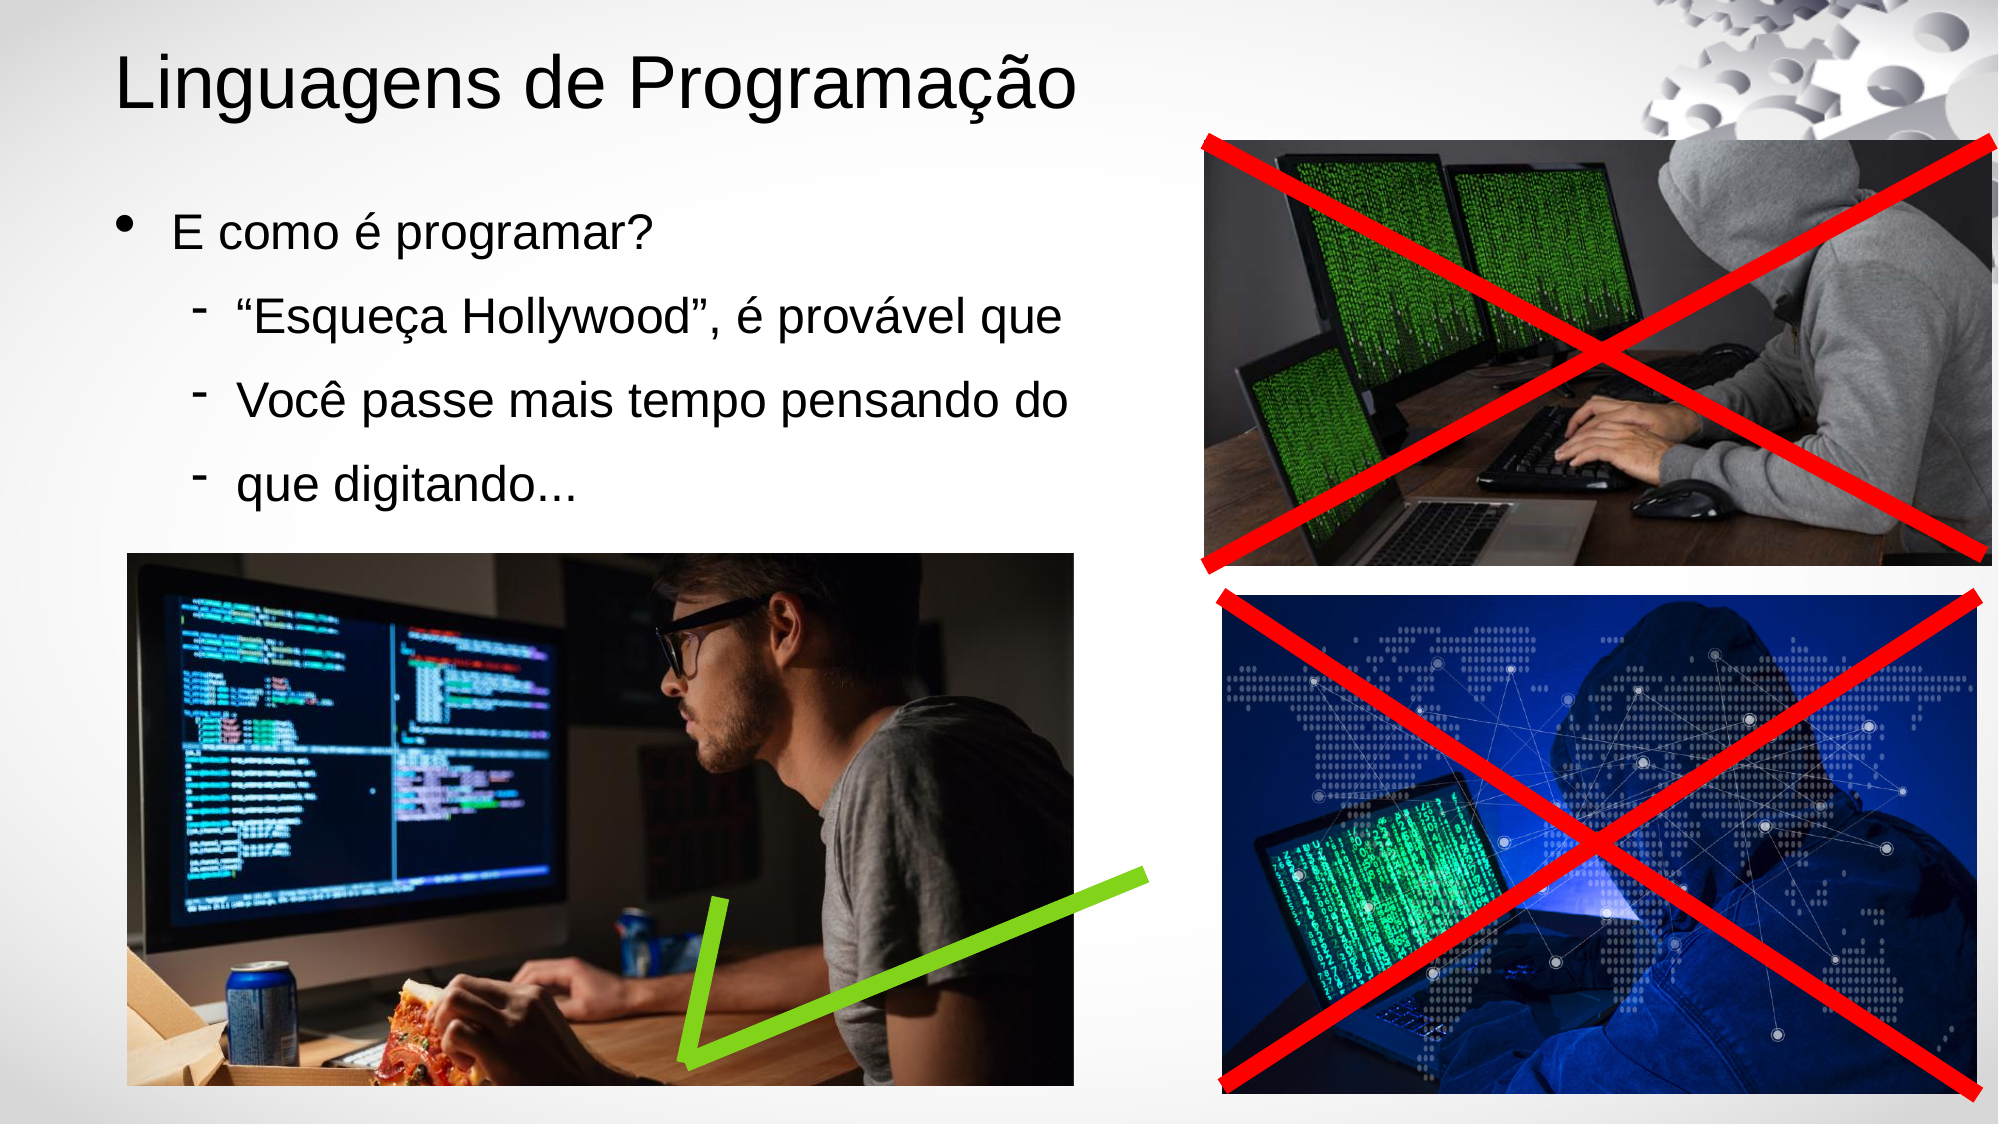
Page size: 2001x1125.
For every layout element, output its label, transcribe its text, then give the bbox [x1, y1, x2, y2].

text_box Linguagens de Programação [99, 31, 1899, 126]
picture [0, 0, 1999, 1124]
text_box E como é programar? “Esqueça Hollywood”, é provável que Você passe mais tempo pensando do que digitando... [99, 192, 1899, 1004]
